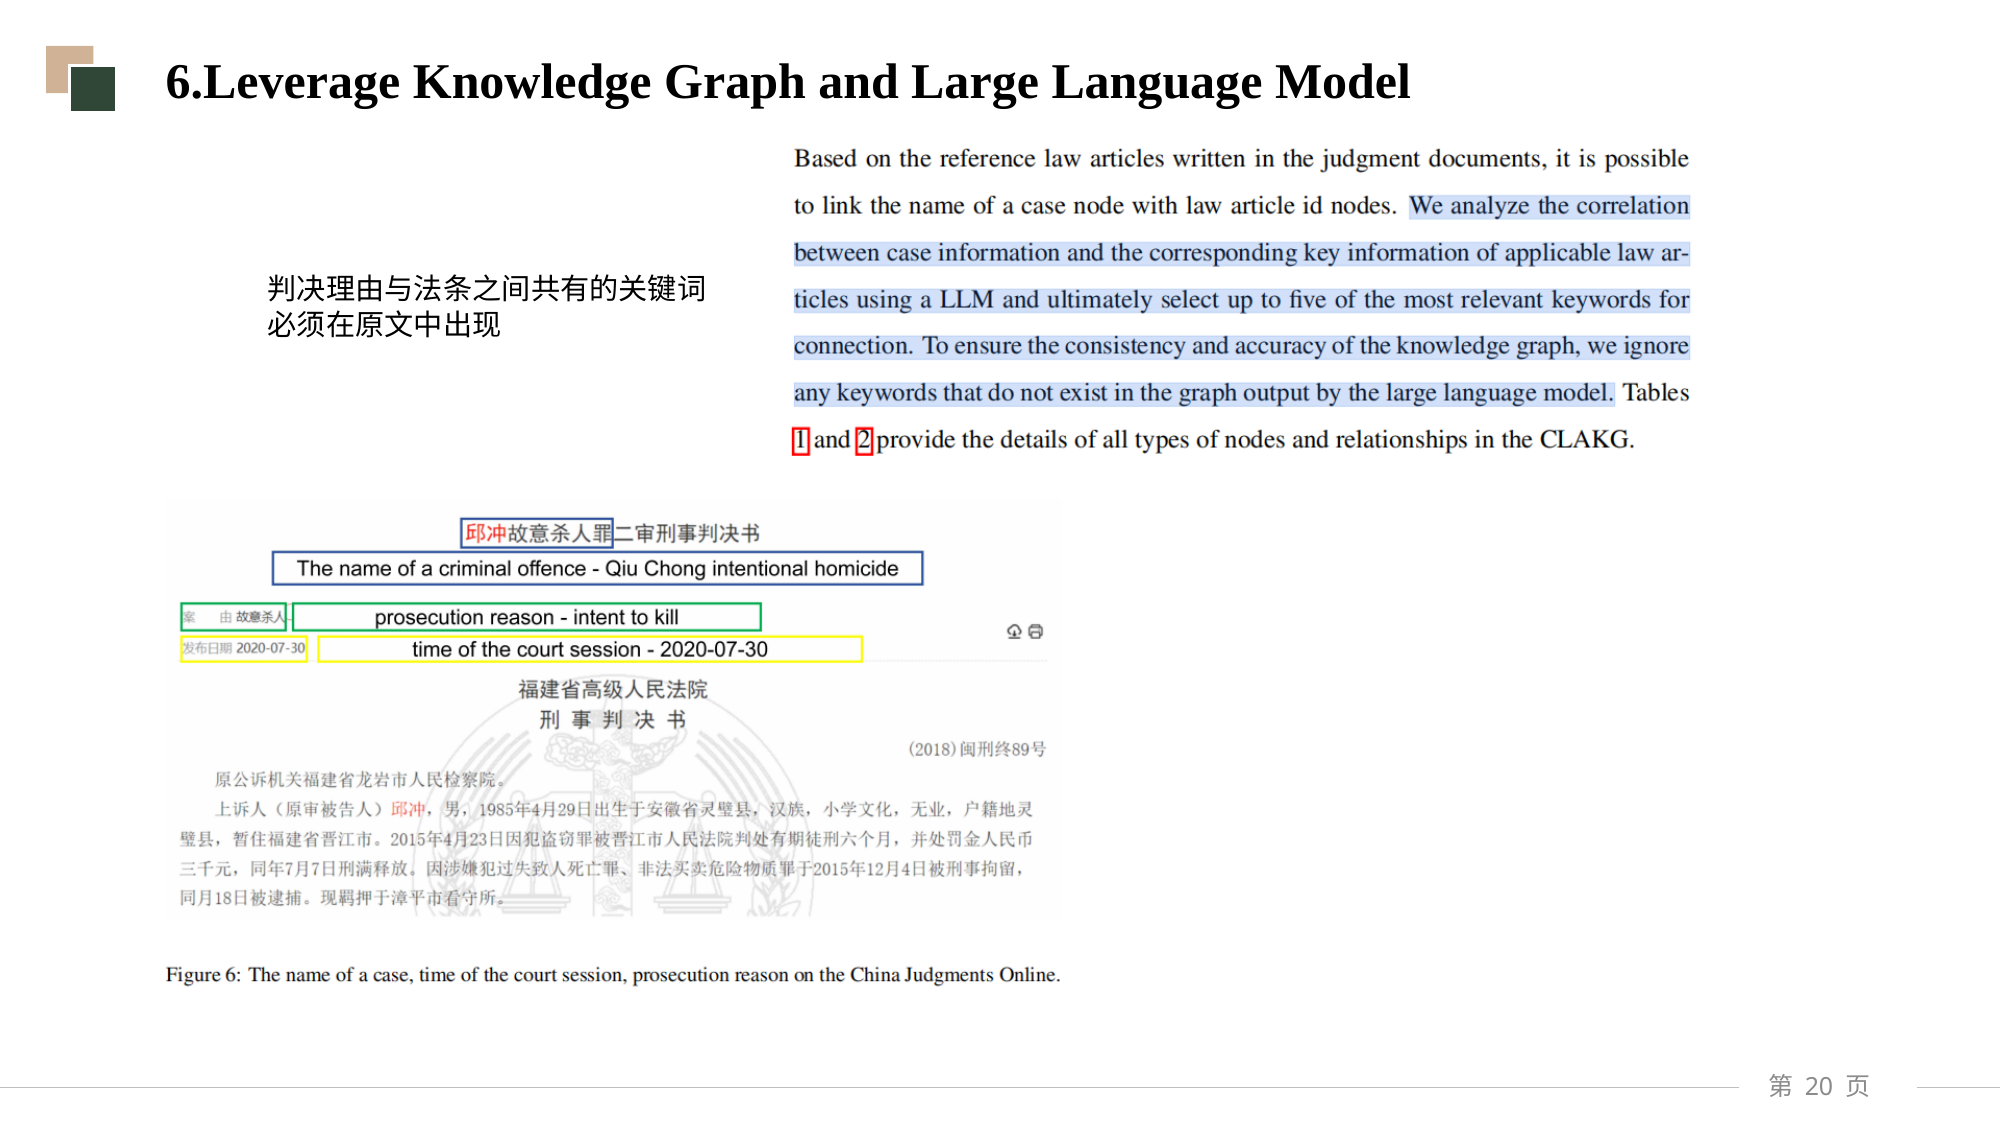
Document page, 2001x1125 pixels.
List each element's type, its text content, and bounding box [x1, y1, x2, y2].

picture [768, 131, 1711, 482]
slide_number 第 页 [1739, 1057, 1900, 1118]
text_box 判决理由与法条之间共有的关键词必须在原文中出现 [252, 263, 740, 349]
text_box [210, 234, 681, 295]
list 6.Leverage Knowledge Graph and Large Language Model [150, 47, 1821, 132]
picture [141, 499, 1089, 999]
